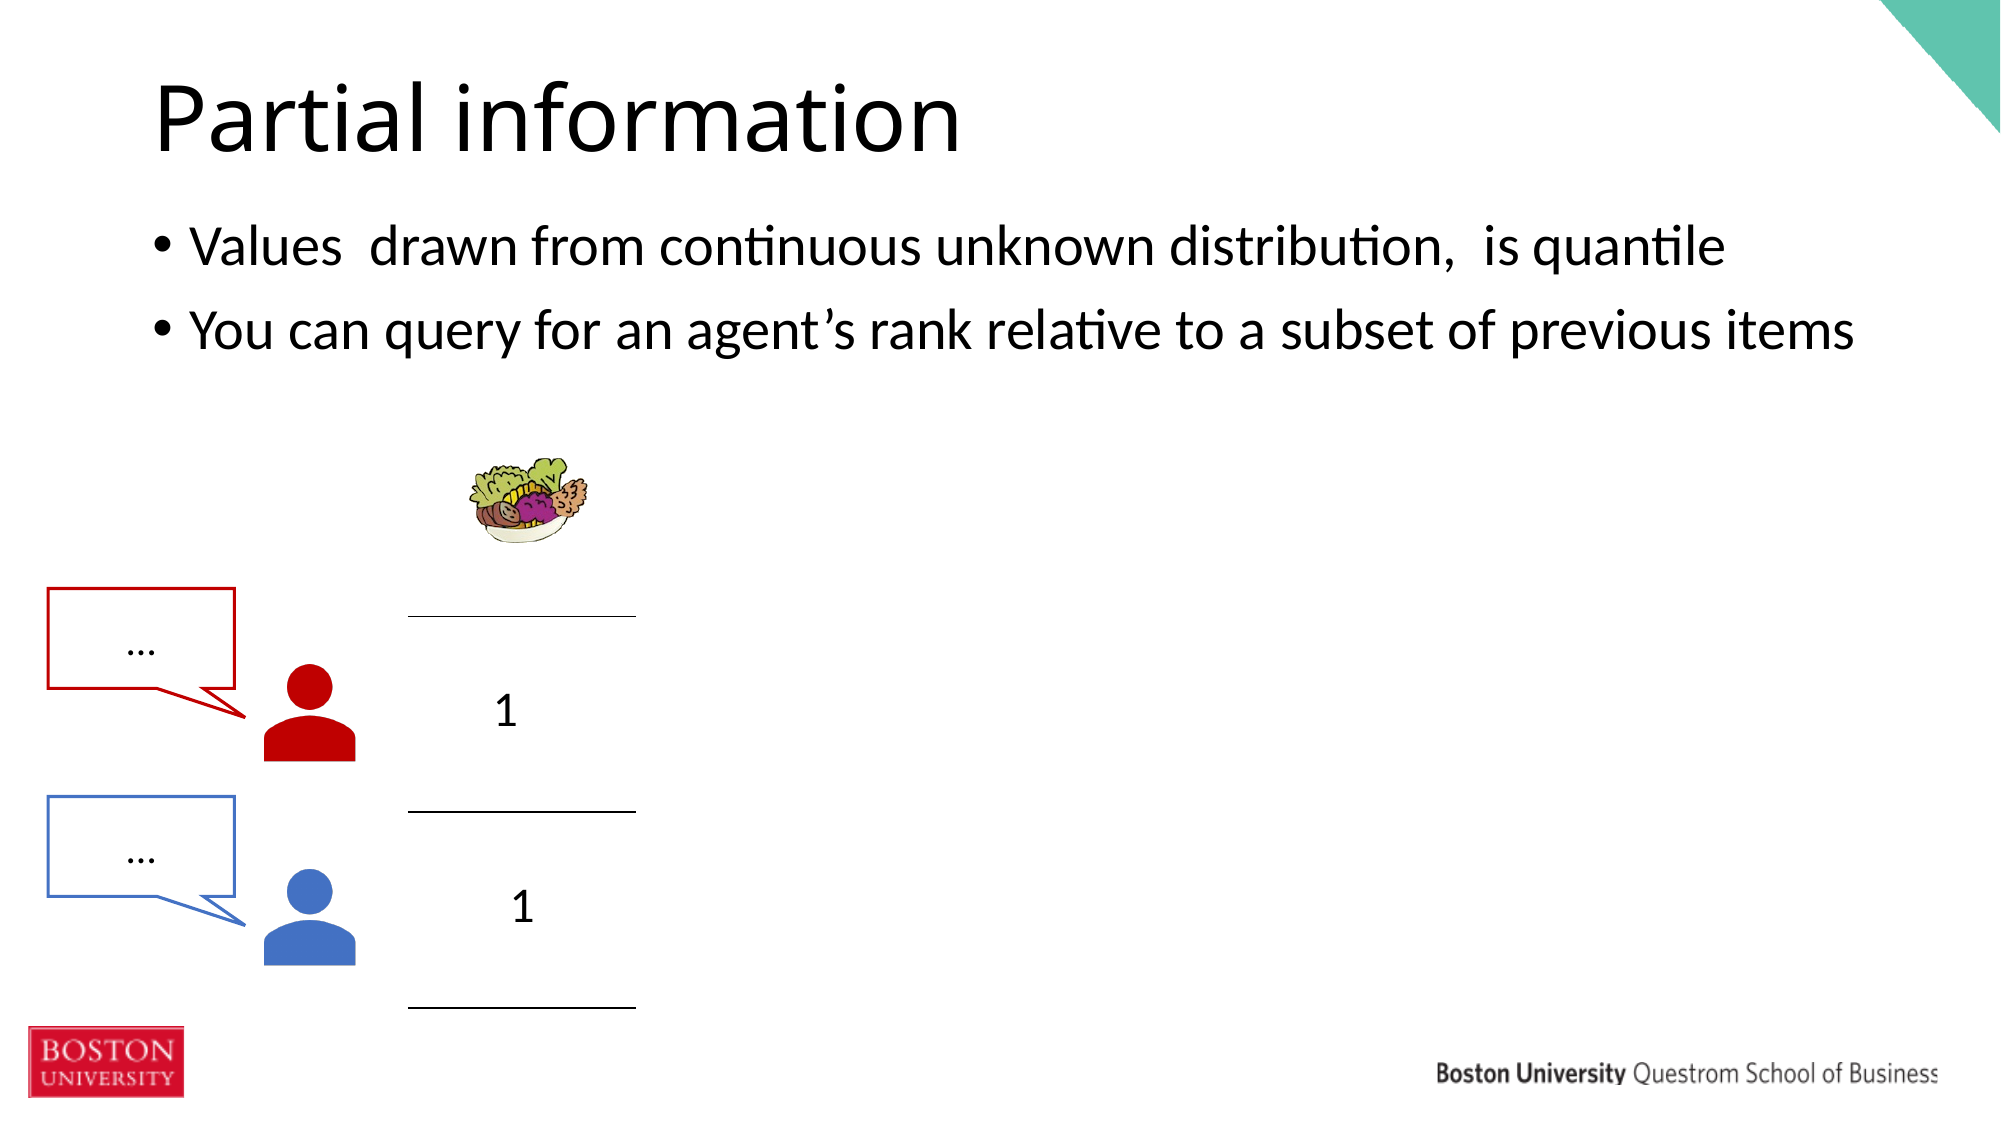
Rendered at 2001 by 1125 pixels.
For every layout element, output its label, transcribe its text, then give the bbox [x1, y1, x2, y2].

text_box … [47, 587, 241, 718]
picture [460, 450, 595, 550]
title Partial information [137, 59, 1863, 185]
text_box … [47, 795, 241, 926]
picture [1821, 0, 2001, 159]
picture [241, 644, 378, 781]
picture [241, 849, 378, 985]
